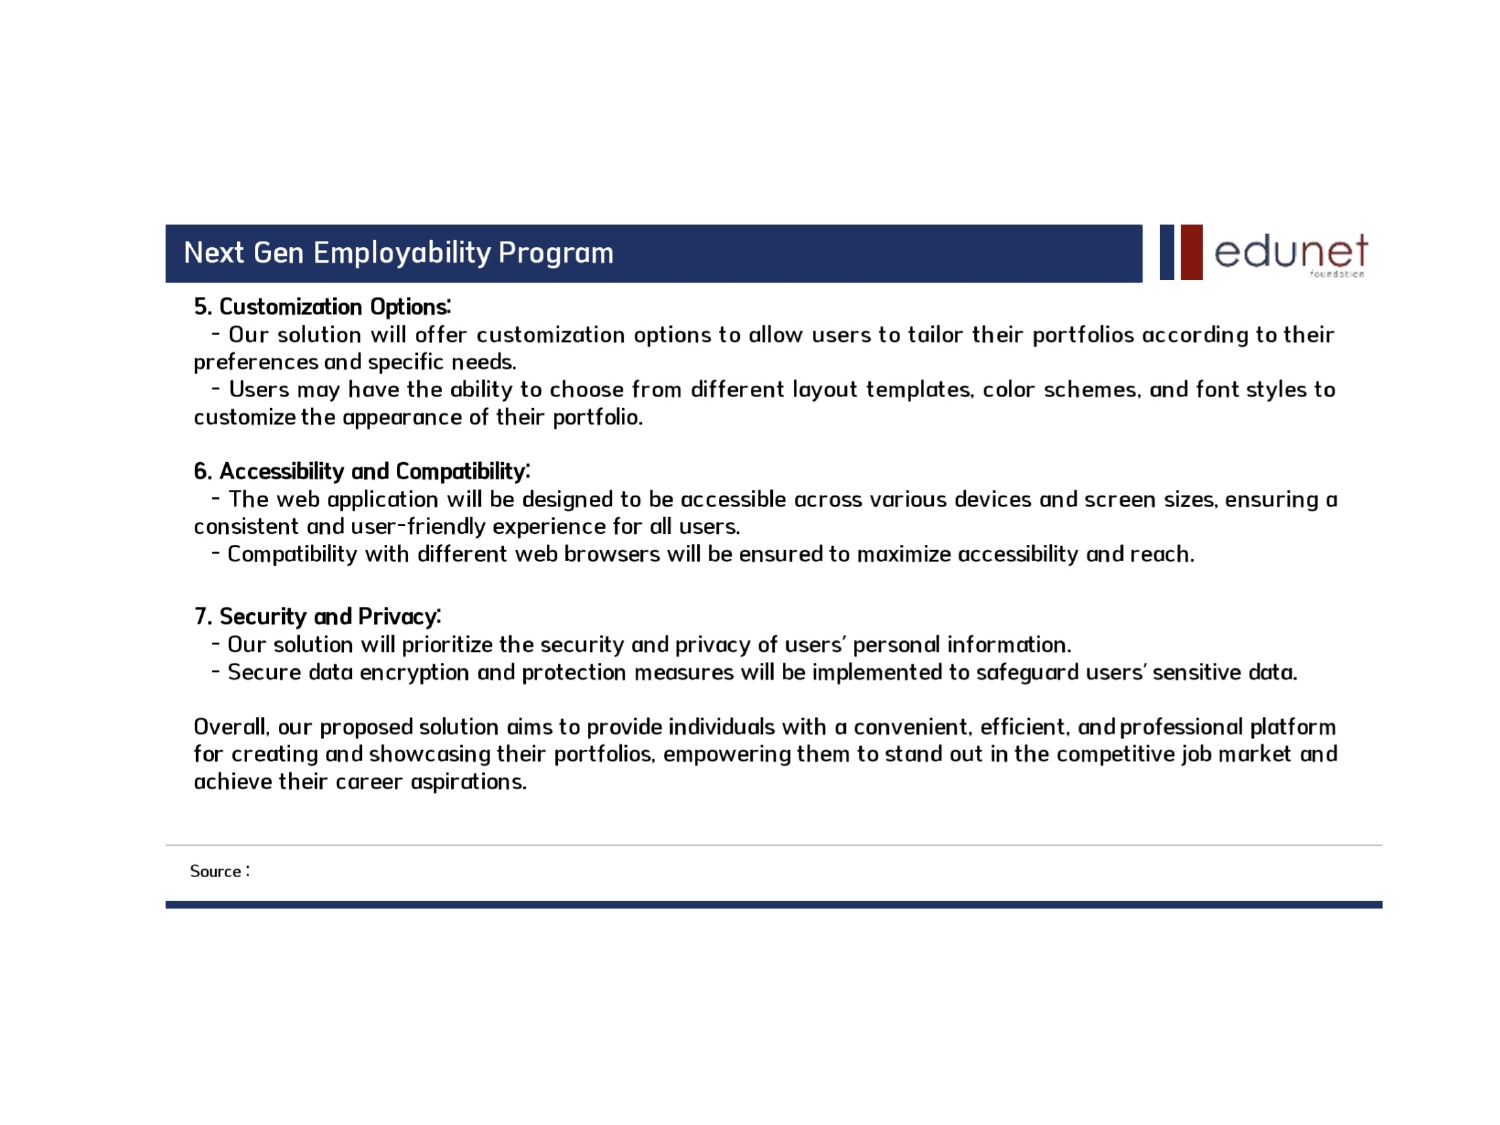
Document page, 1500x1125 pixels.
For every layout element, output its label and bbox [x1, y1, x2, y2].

picture [165, 216, 1383, 909]
